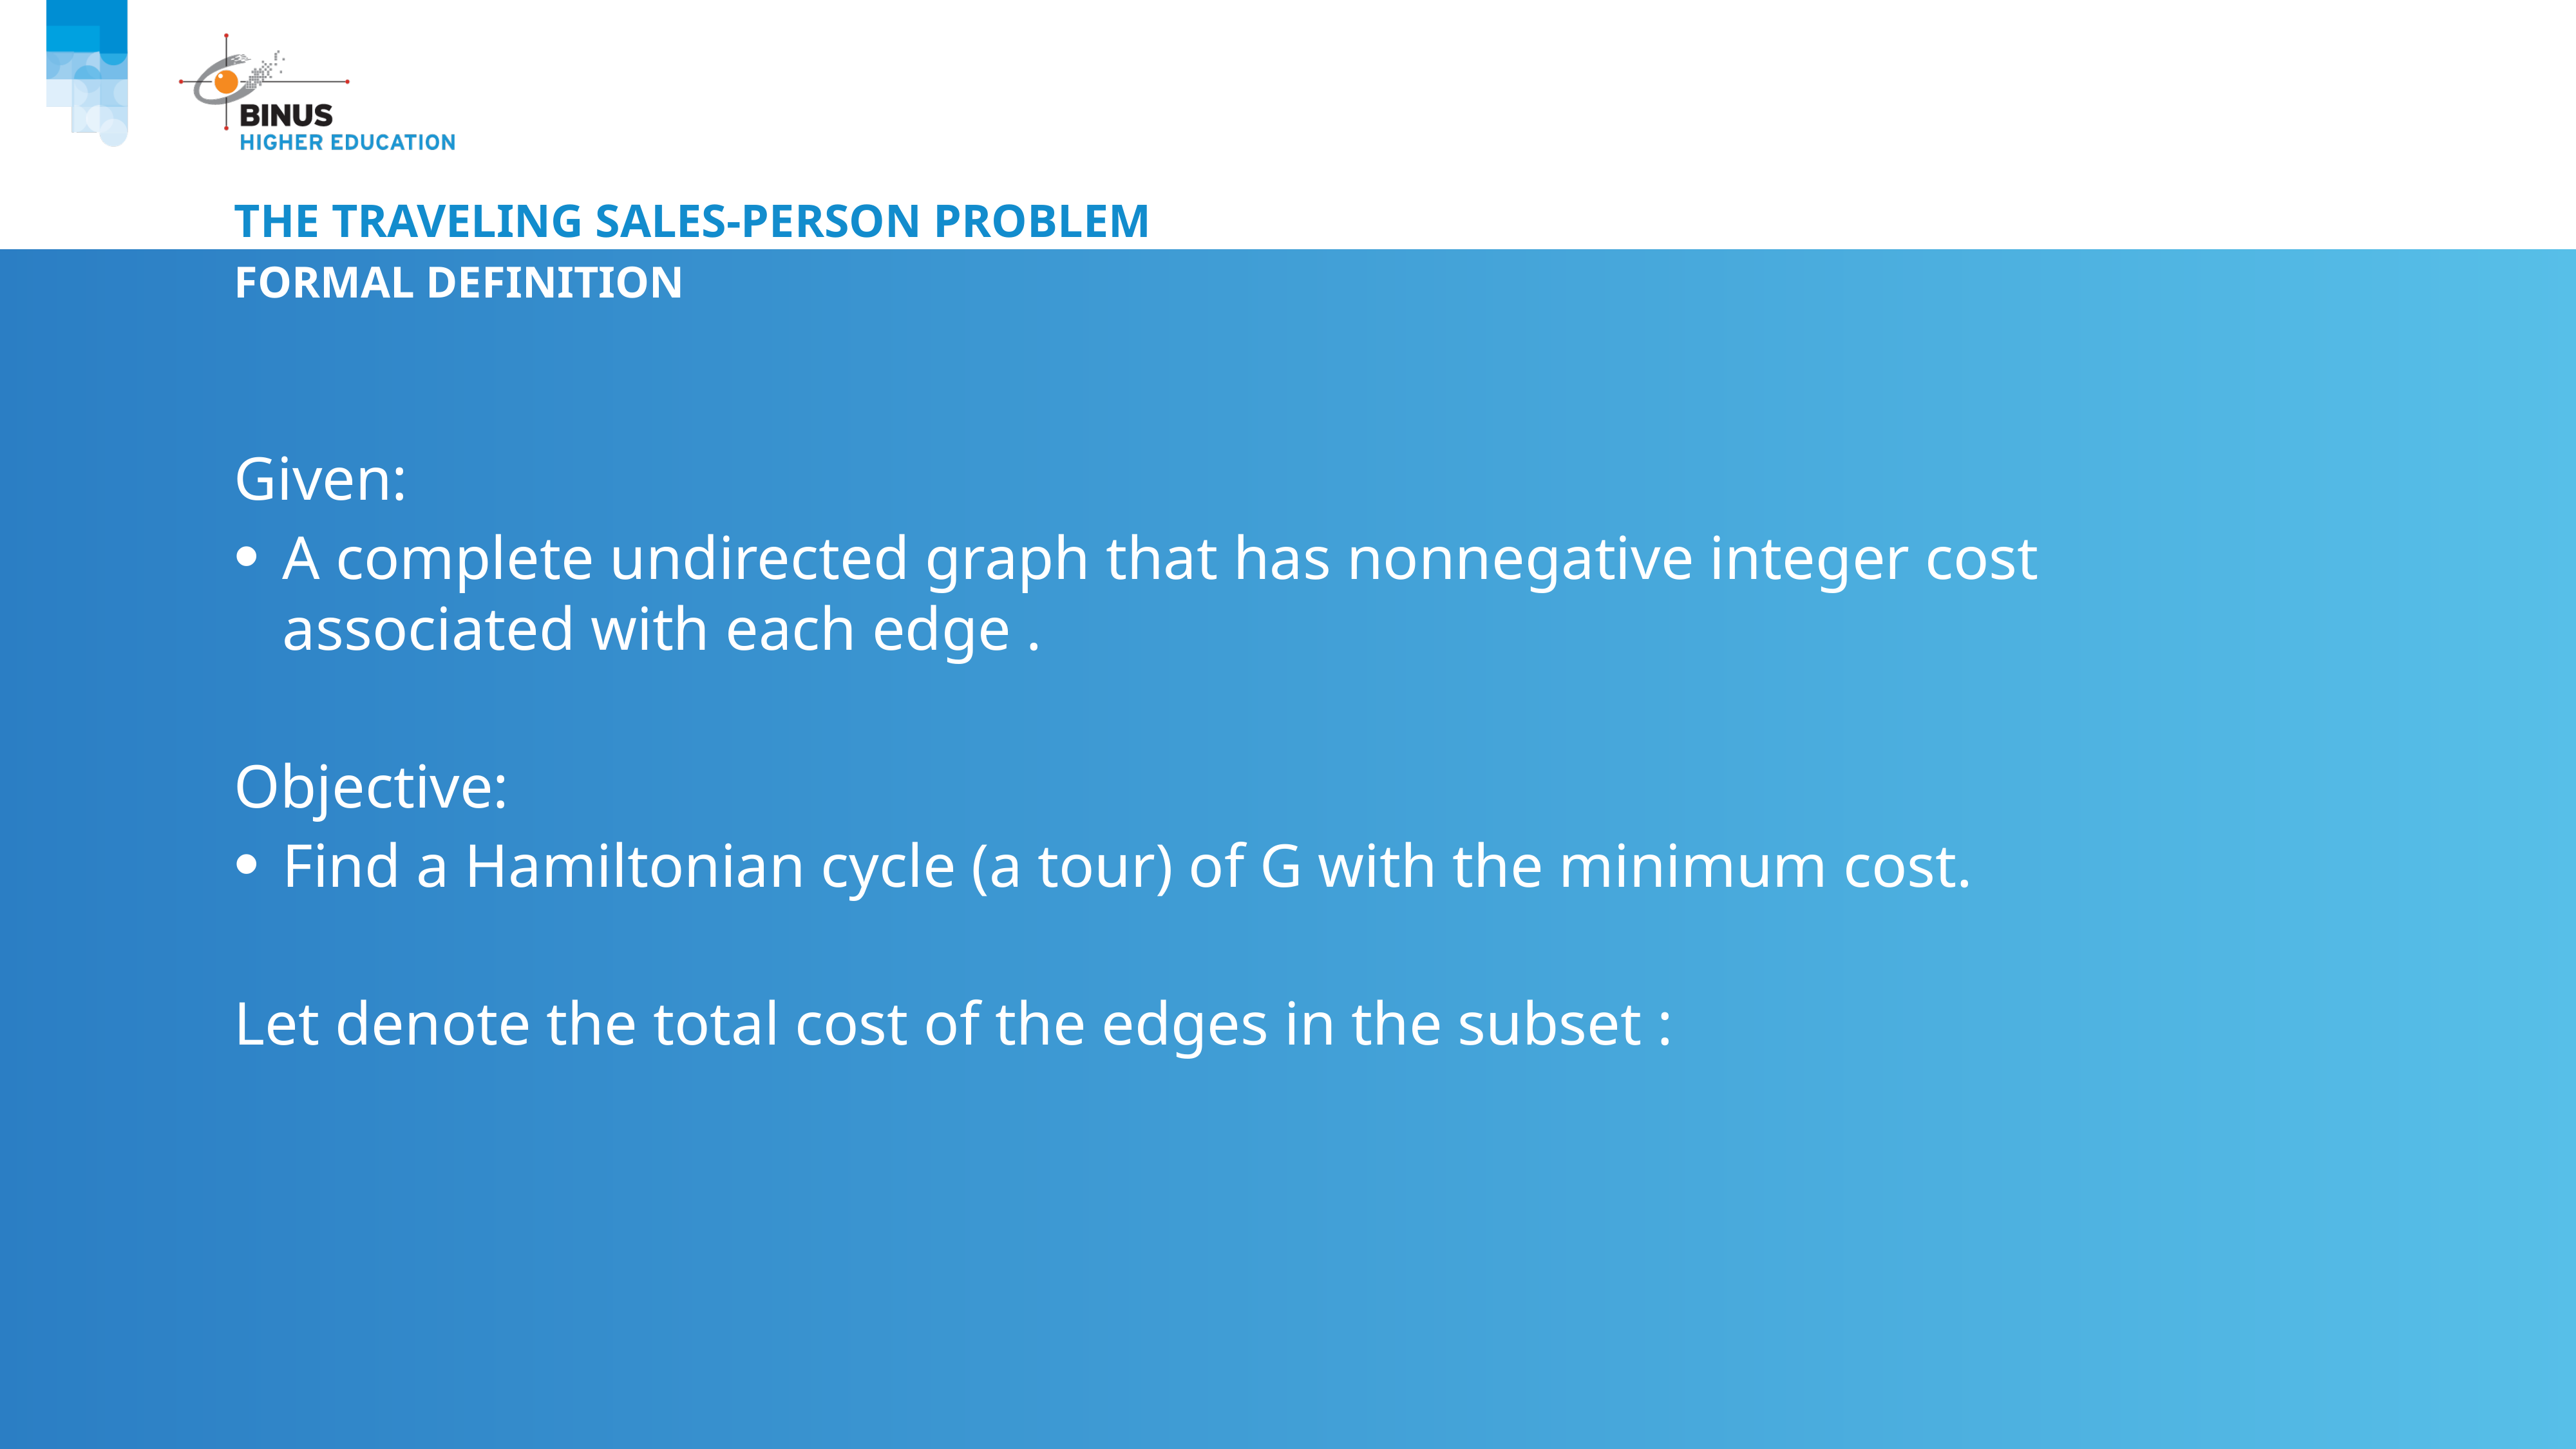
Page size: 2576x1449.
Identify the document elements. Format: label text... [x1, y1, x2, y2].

title The traveling sales-person problem [228, 197, 1784, 252]
list Formal definition [228, 255, 1262, 341]
picture [46, 0, 455, 154]
